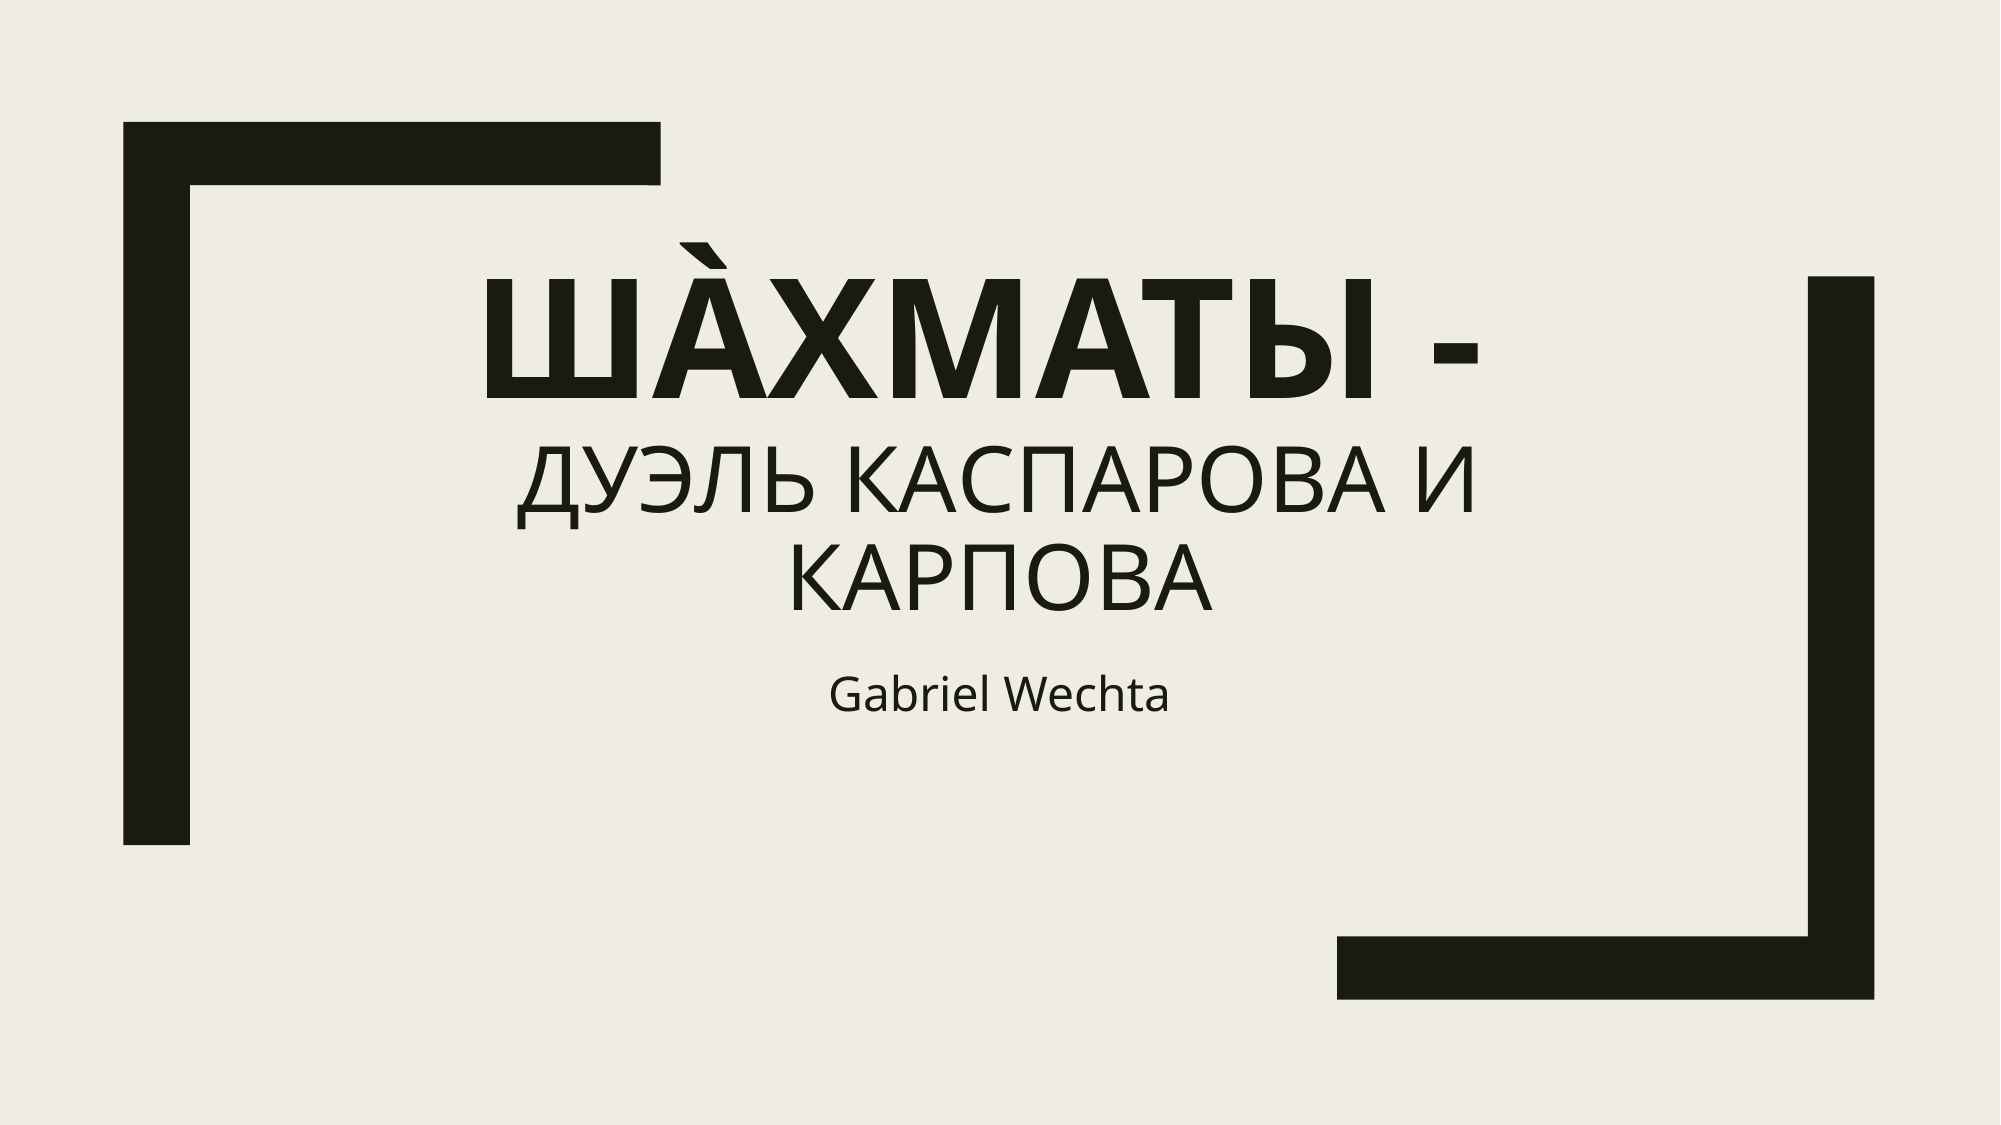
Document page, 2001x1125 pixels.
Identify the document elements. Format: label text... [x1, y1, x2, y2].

text_box Gabriel Wechta [439, 648, 1561, 828]
text_box Ша̀хматы - Дуэль Каспарова и Карпова [314, 293, 1686, 638]
